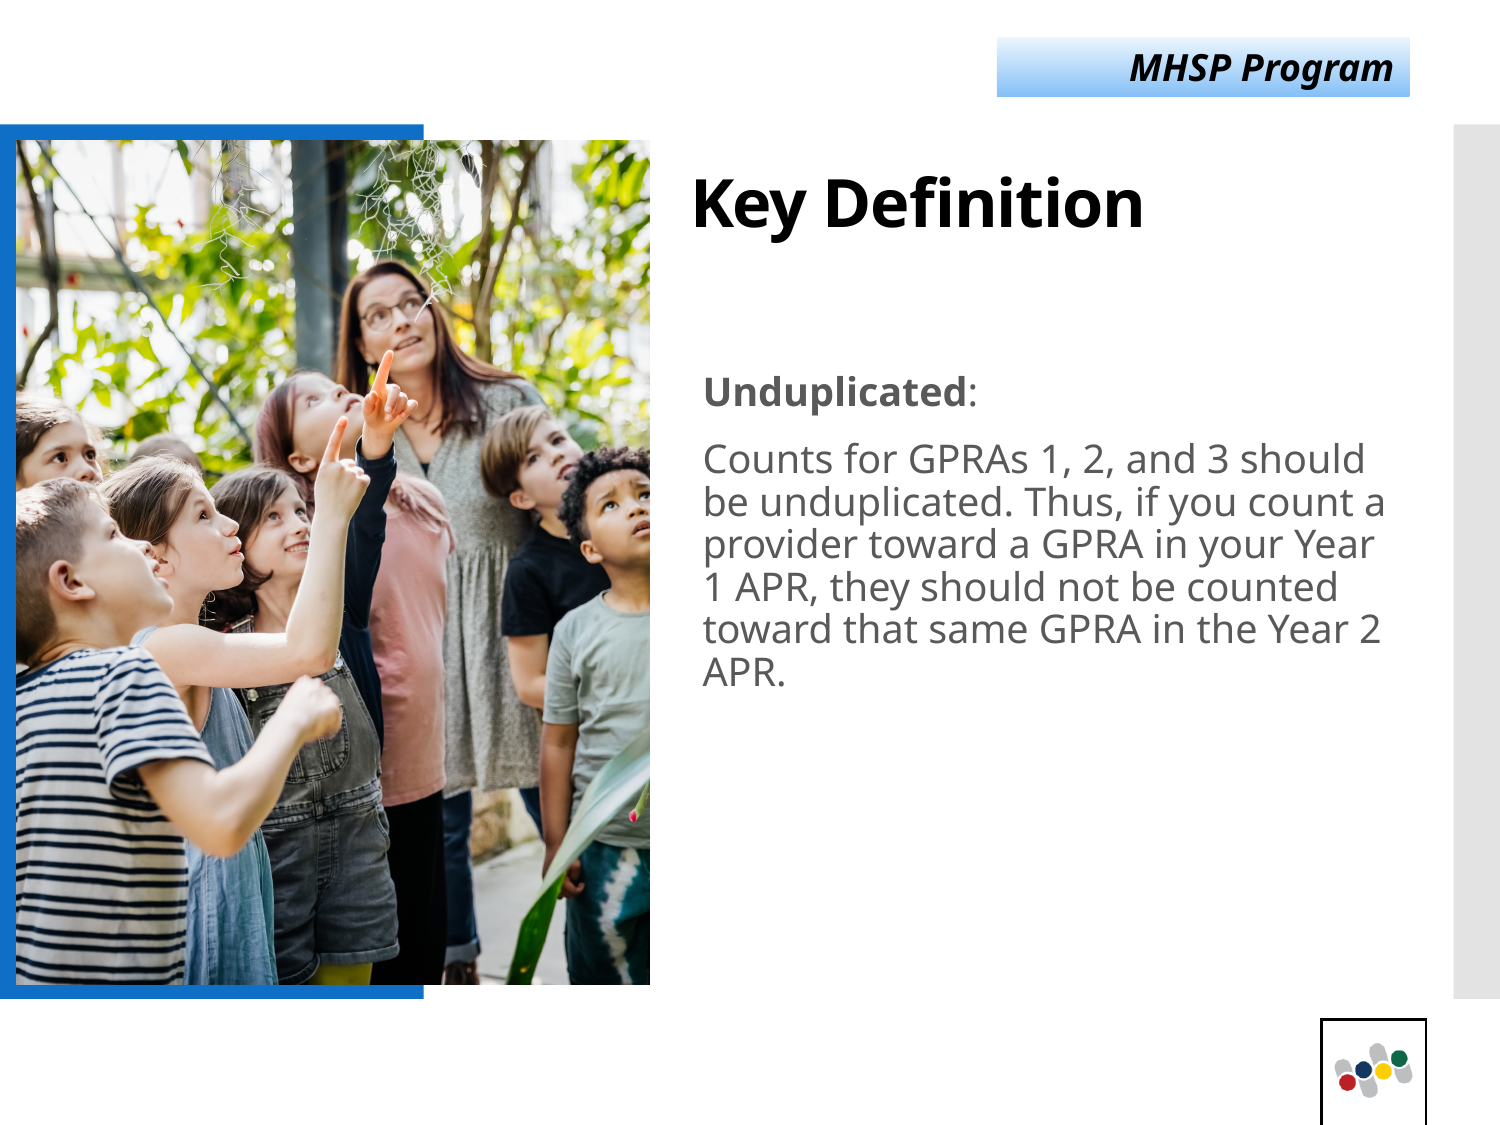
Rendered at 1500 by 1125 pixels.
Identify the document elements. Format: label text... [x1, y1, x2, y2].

picture [15, 140, 651, 985]
list Unduplicated: Counts for GPRAs 1, 2, and 3 should be unduplicated. Thus, if you count a provider toward a GPRA in your Year 1 APR, they should not be counted toward that same GPRA in the Year 2 APR. [687, 312, 1413, 755]
picture [1320, 1018, 1427, 1125]
text_box MHSP Program [996, 37, 1410, 97]
title Key Definition [675, 162, 1345, 336]
